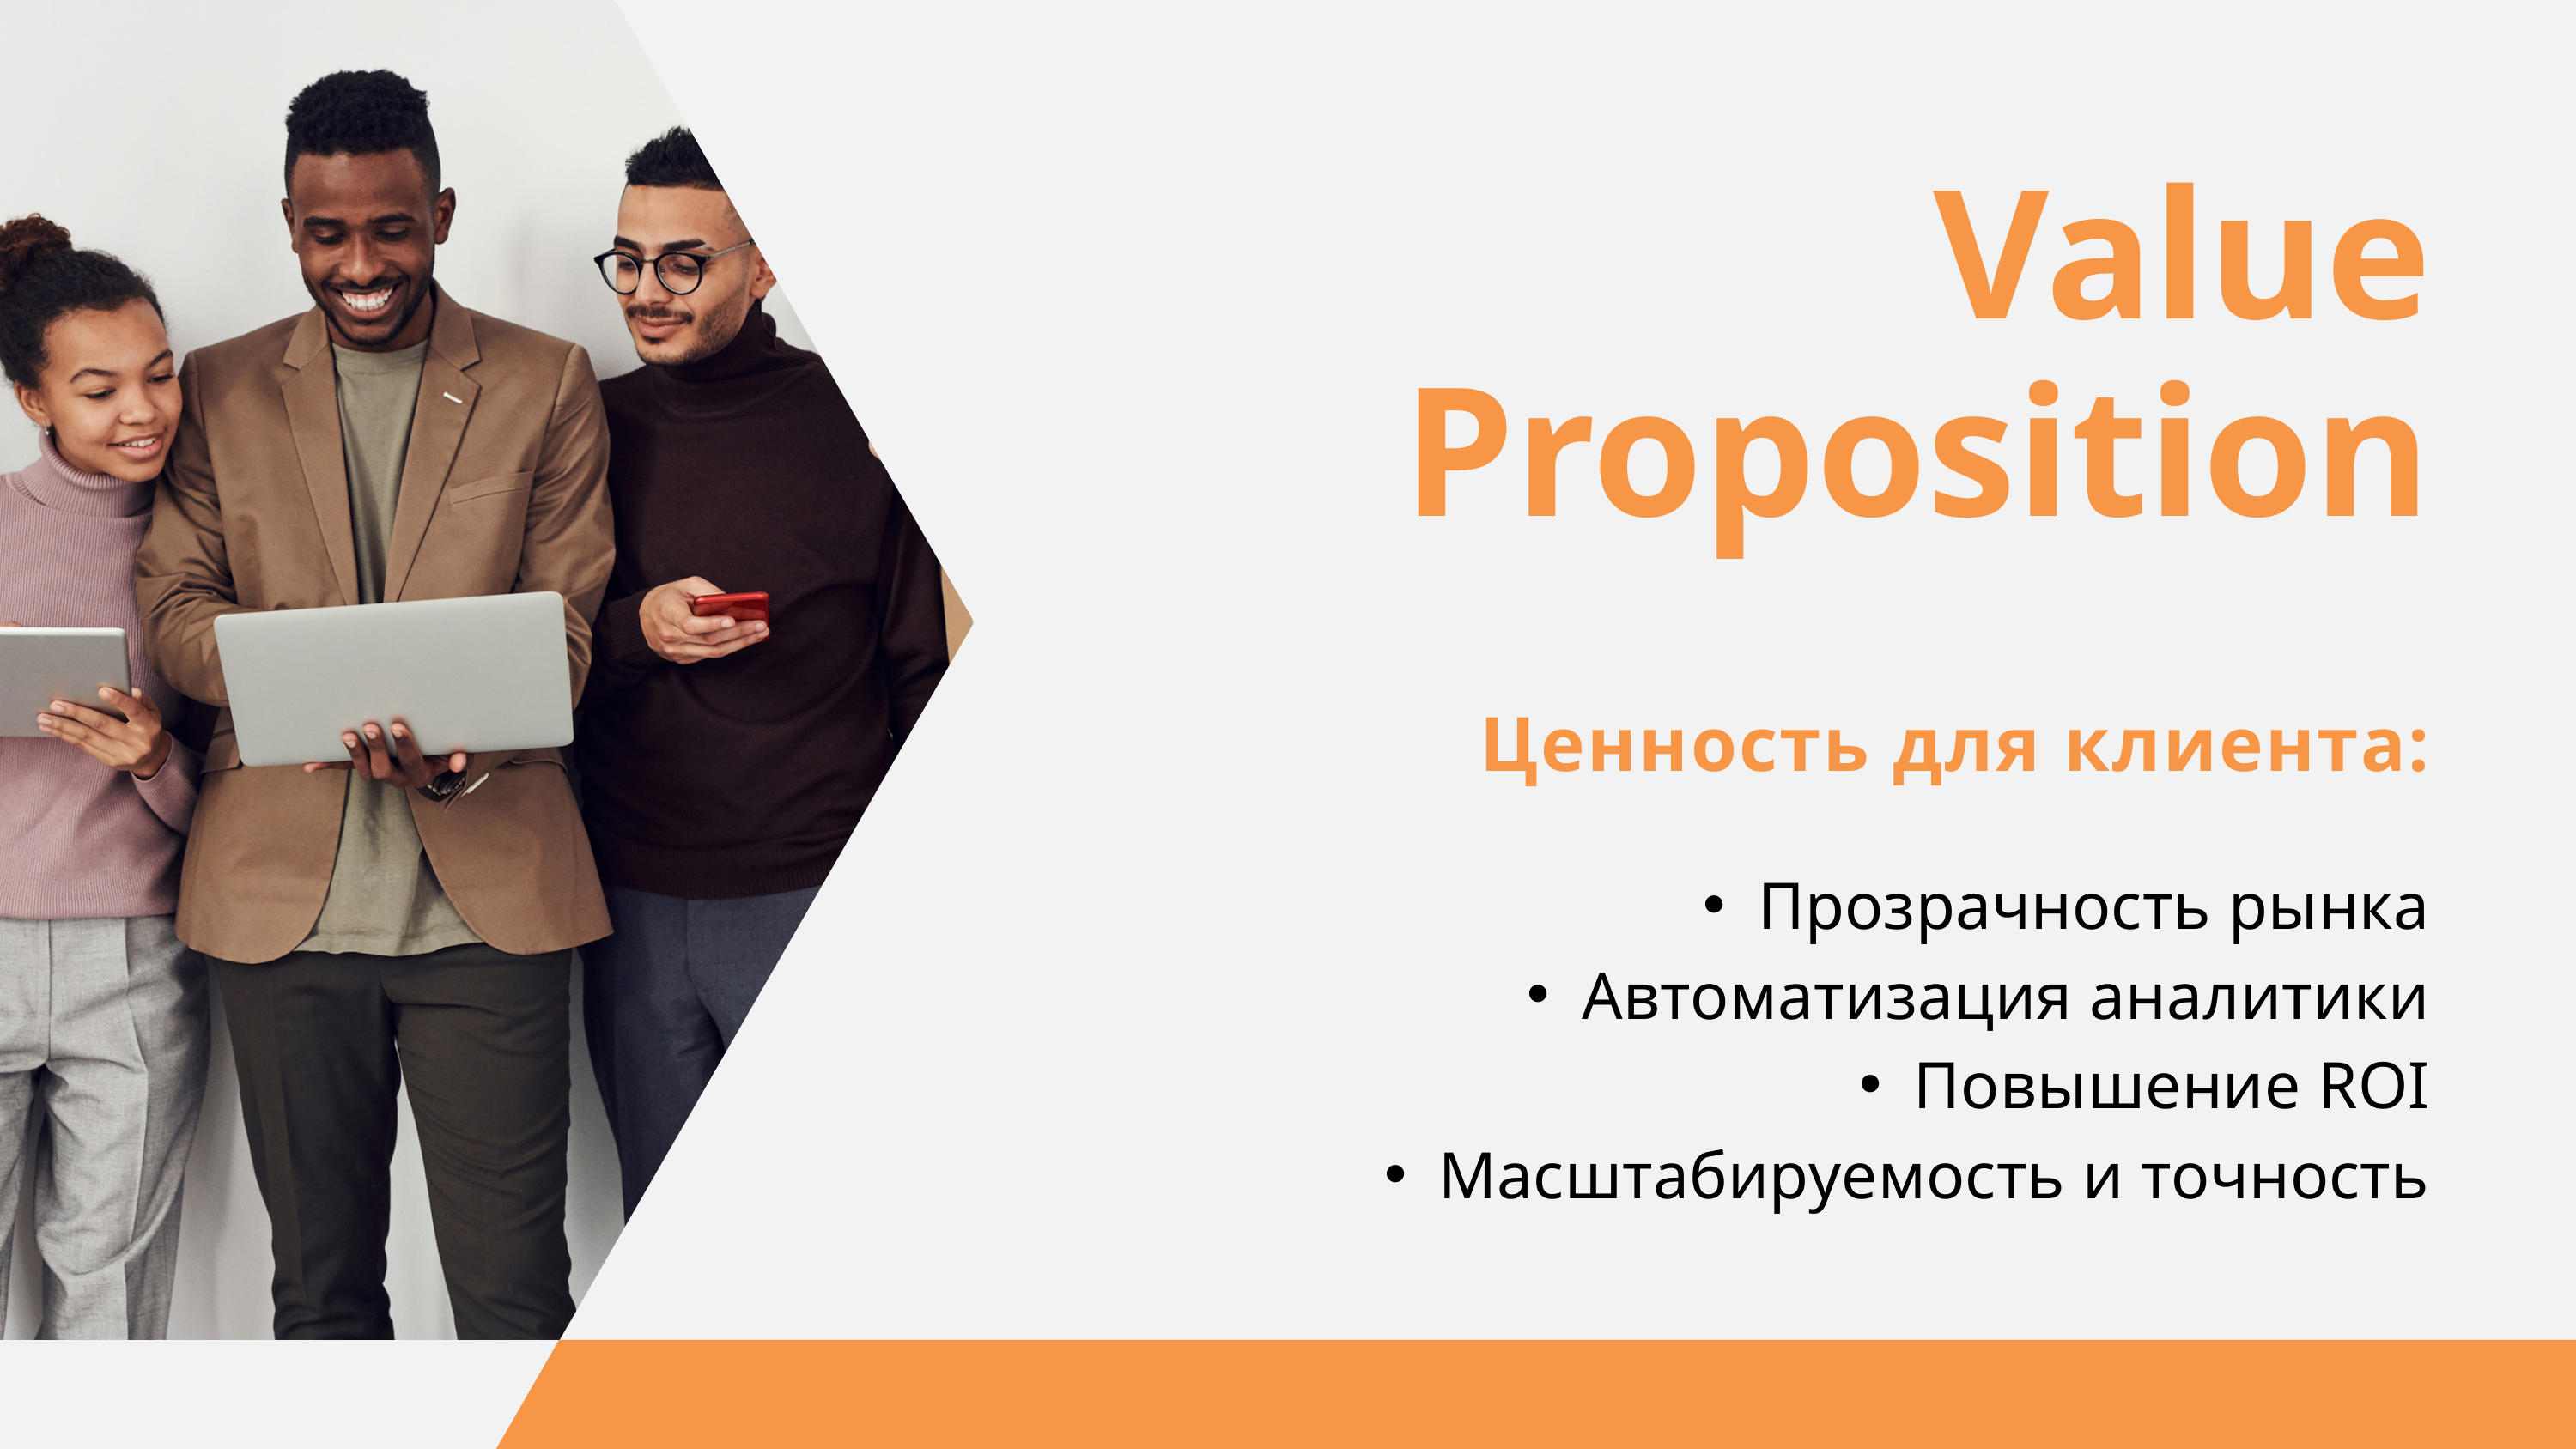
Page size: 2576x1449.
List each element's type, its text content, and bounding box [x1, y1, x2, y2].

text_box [0, 0, 975, 1341]
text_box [979, 695, 2432, 1297]
text_box Value Proposition [1095, 158, 2432, 552]
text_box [495, 1339, 2576, 1449]
